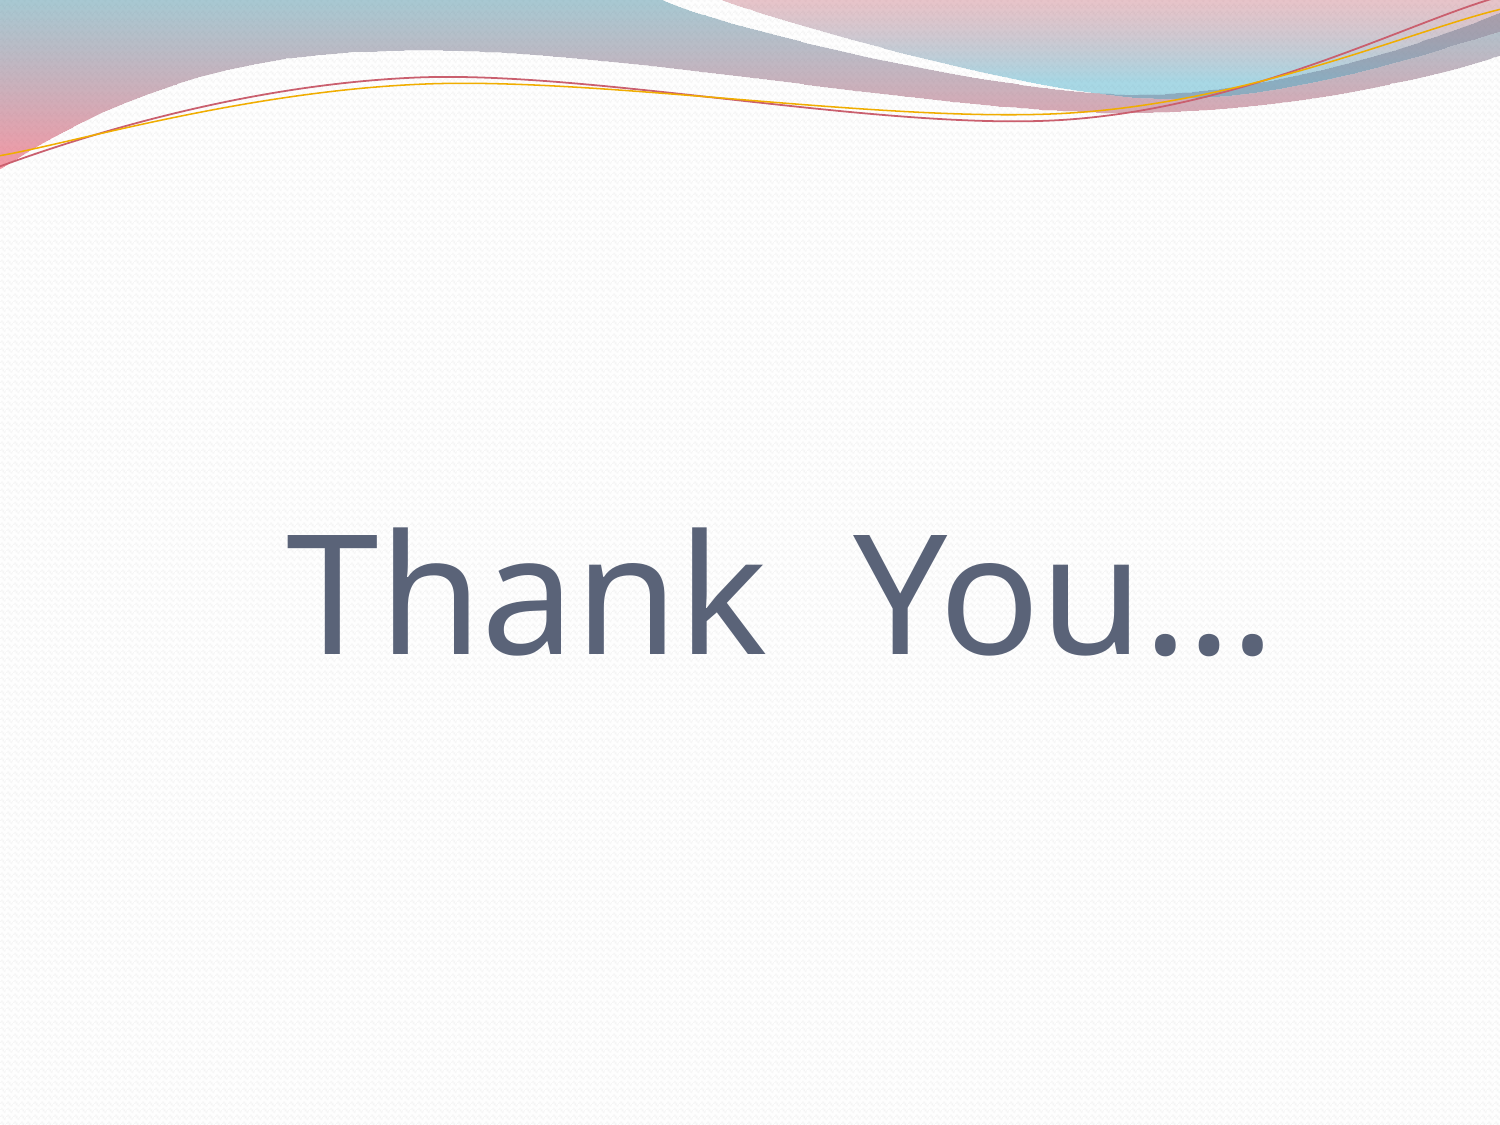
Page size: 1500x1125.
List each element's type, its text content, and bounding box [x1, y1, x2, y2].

title Thank You… [199, 499, 1500, 688]
